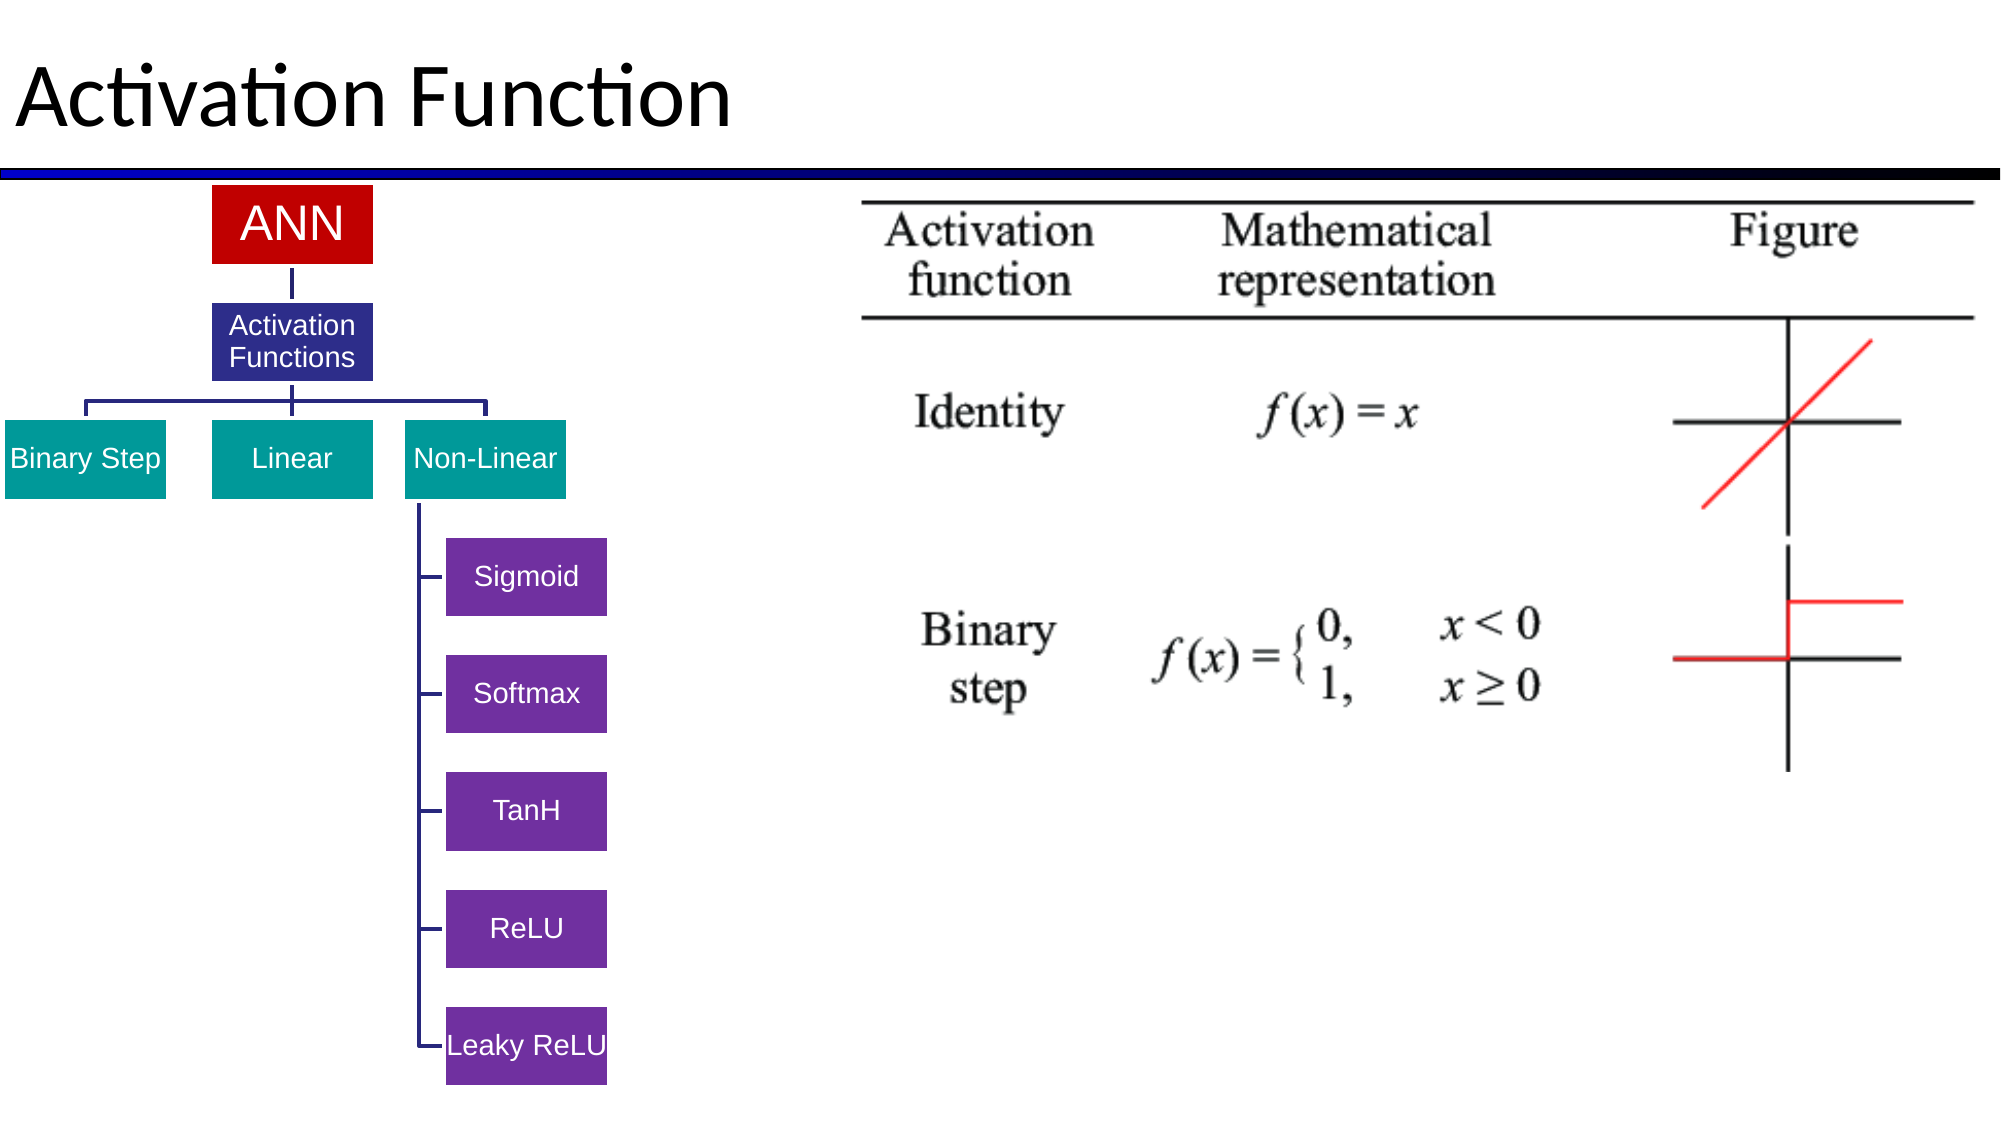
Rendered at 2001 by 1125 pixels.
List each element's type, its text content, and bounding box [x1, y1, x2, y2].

picture [849, 199, 1986, 773]
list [0, 183, 613, 1088]
title Activation Function [0, 0, 2000, 184]
